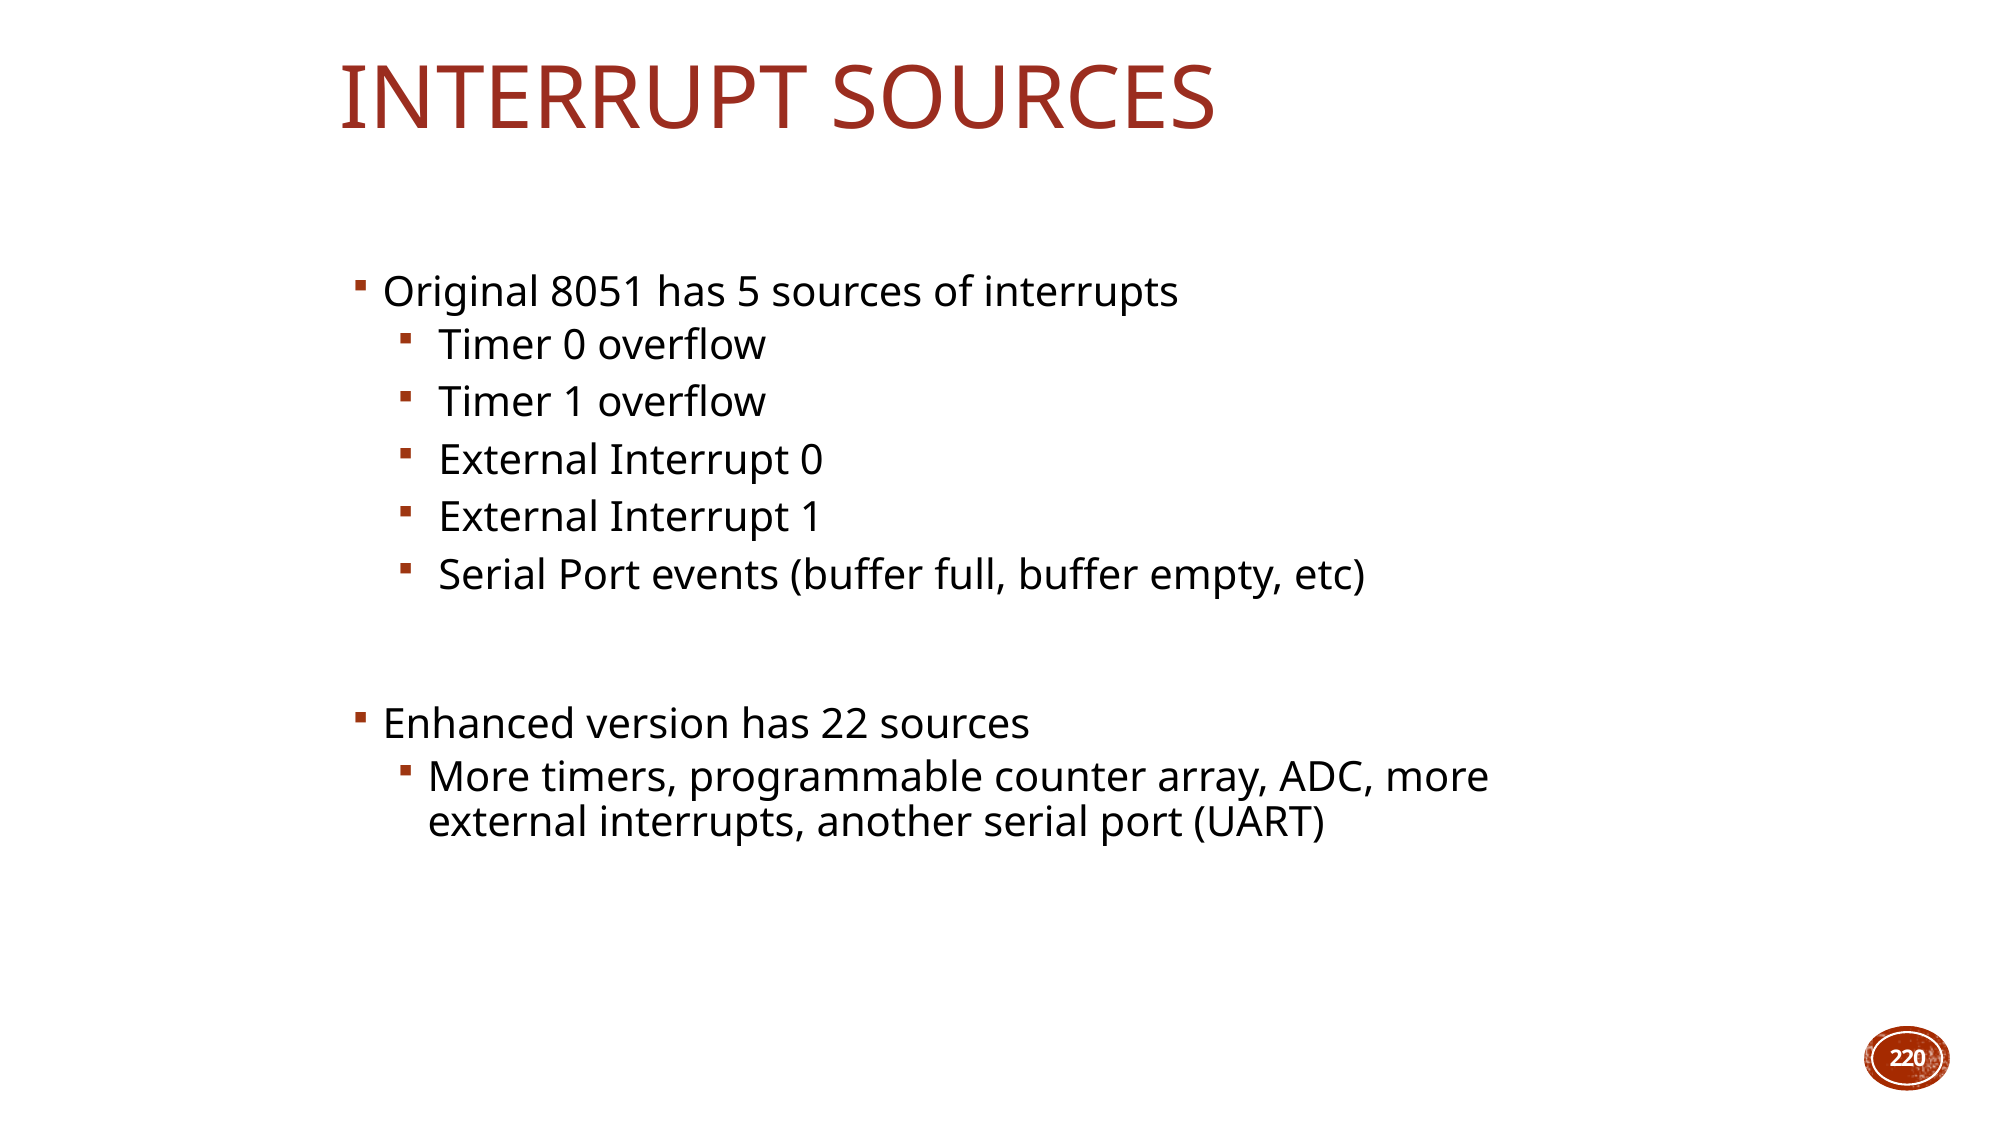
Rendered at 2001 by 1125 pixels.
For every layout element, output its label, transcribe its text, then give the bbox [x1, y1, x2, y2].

list Original 8051 has 5 sources of interrupts Timer 0 overflow Timer 1 overflow External Interrupt 0 External Interrupt 1 Serial Port events (buffer full, buffer empty, etc) Enhanced version has 22 sources More timers, programmable counter array, ADC, more external interrupts, another serial port (UART) [337, 262, 1613, 894]
slide_number 220 [1855, 1028, 1961, 1089]
title Interrupt Sources [324, 45, 1675, 185]
